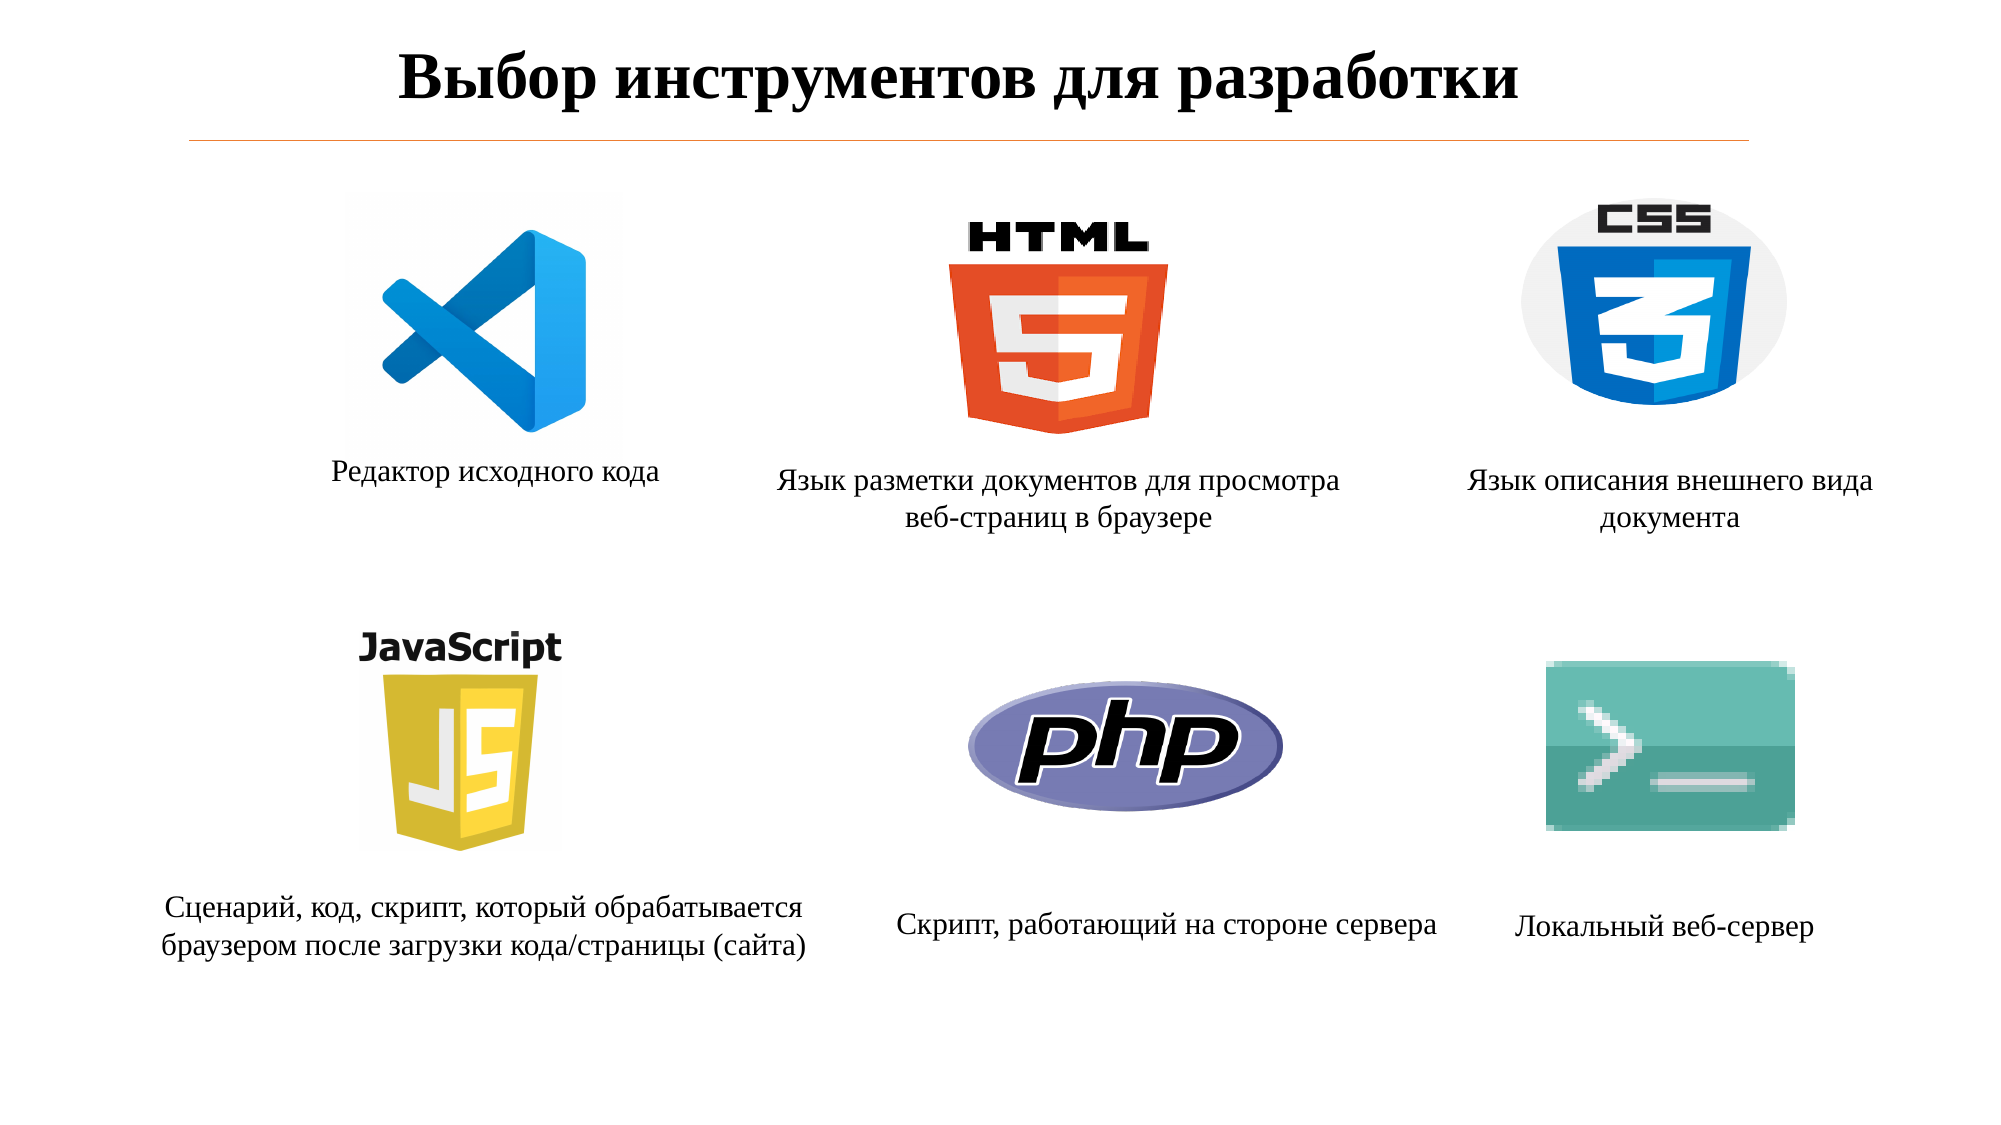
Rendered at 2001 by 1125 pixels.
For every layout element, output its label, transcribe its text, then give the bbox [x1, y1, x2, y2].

text_box Локальный веб-сервер [1323, 897, 2000, 951]
text_box Выбор инструментов для разработки [218, 27, 1719, 126]
picture [904, 222, 1214, 434]
picture [359, 631, 562, 851]
text_box Редактор исходного кода [315, 442, 710, 496]
text_box Сценарий, код, скрипт, который обрабатывается браузером после загрузки кода/страницы (сайта) [142, 879, 826, 969]
picture [345, 192, 623, 470]
text_box Скрипт, работающий на стороне сервера [847, 896, 1487, 949]
picture [1521, 198, 1787, 405]
text_box Язык описания внешнего вида документа [1433, 451, 1908, 542]
picture [968, 622, 1283, 870]
picture [1545, 648, 1804, 845]
text_box Язык разметки документов для просмотра веб-страниц в браузере [739, 451, 1378, 542]
